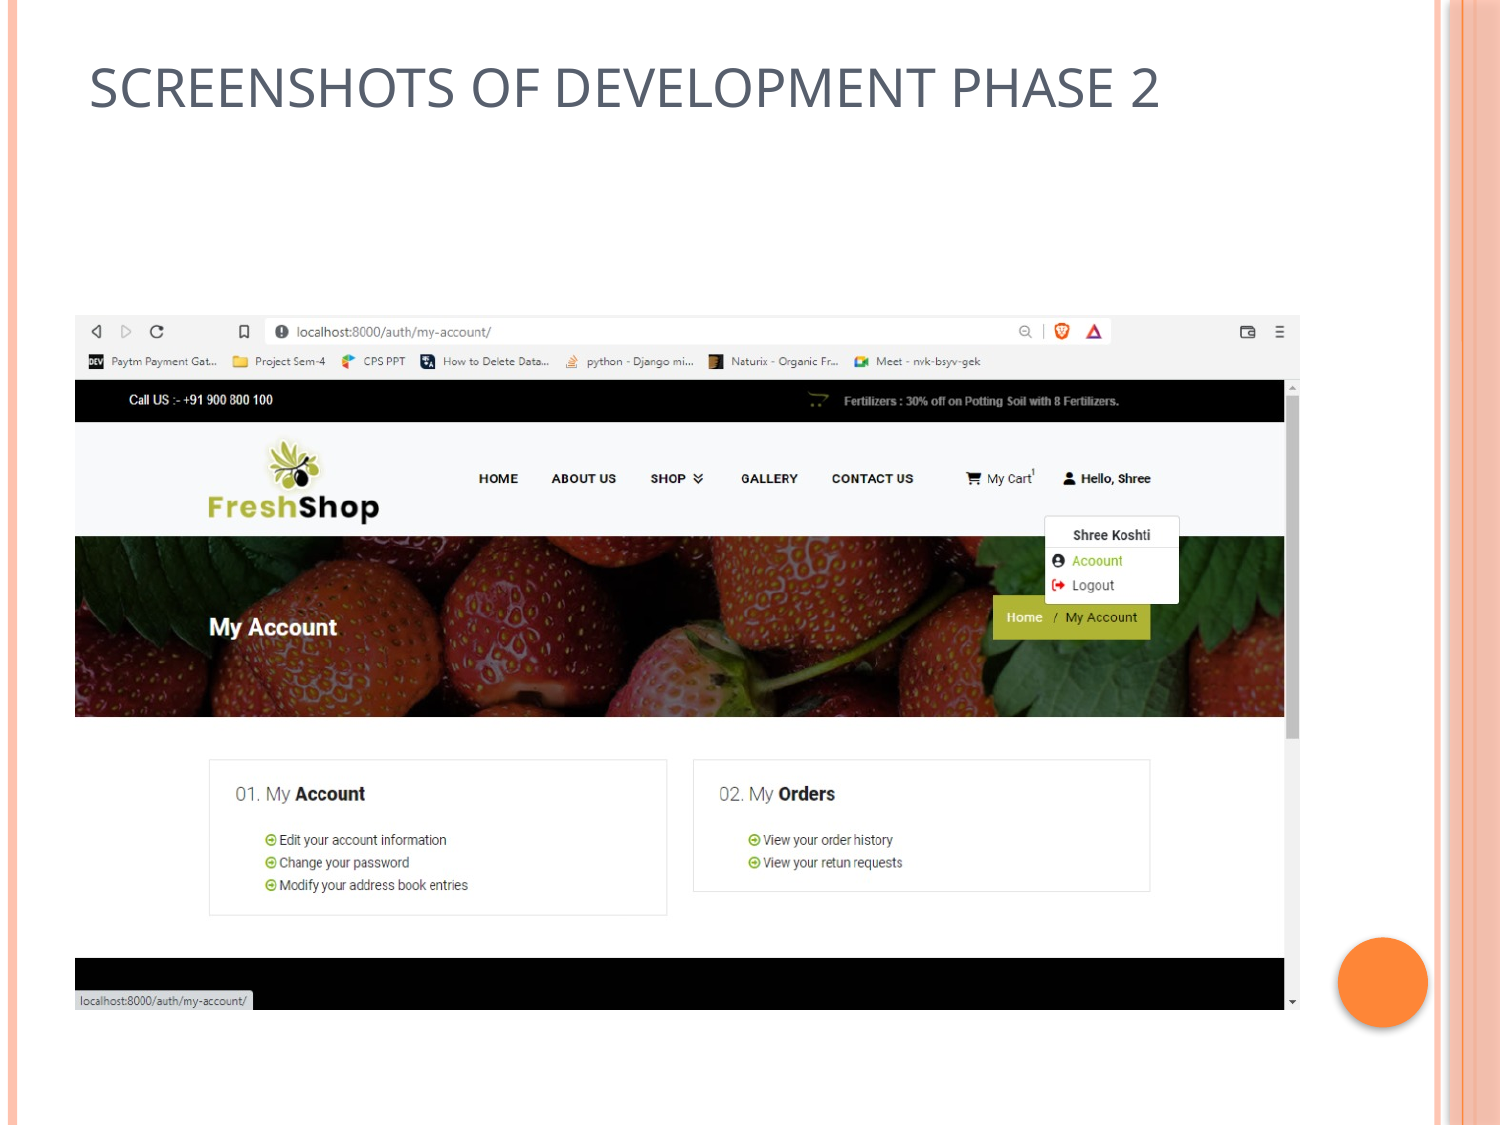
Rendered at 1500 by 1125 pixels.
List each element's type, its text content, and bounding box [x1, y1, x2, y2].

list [74, 314, 1301, 1010]
title Screenshots of Development Phase 2 [75, 45, 1300, 126]
